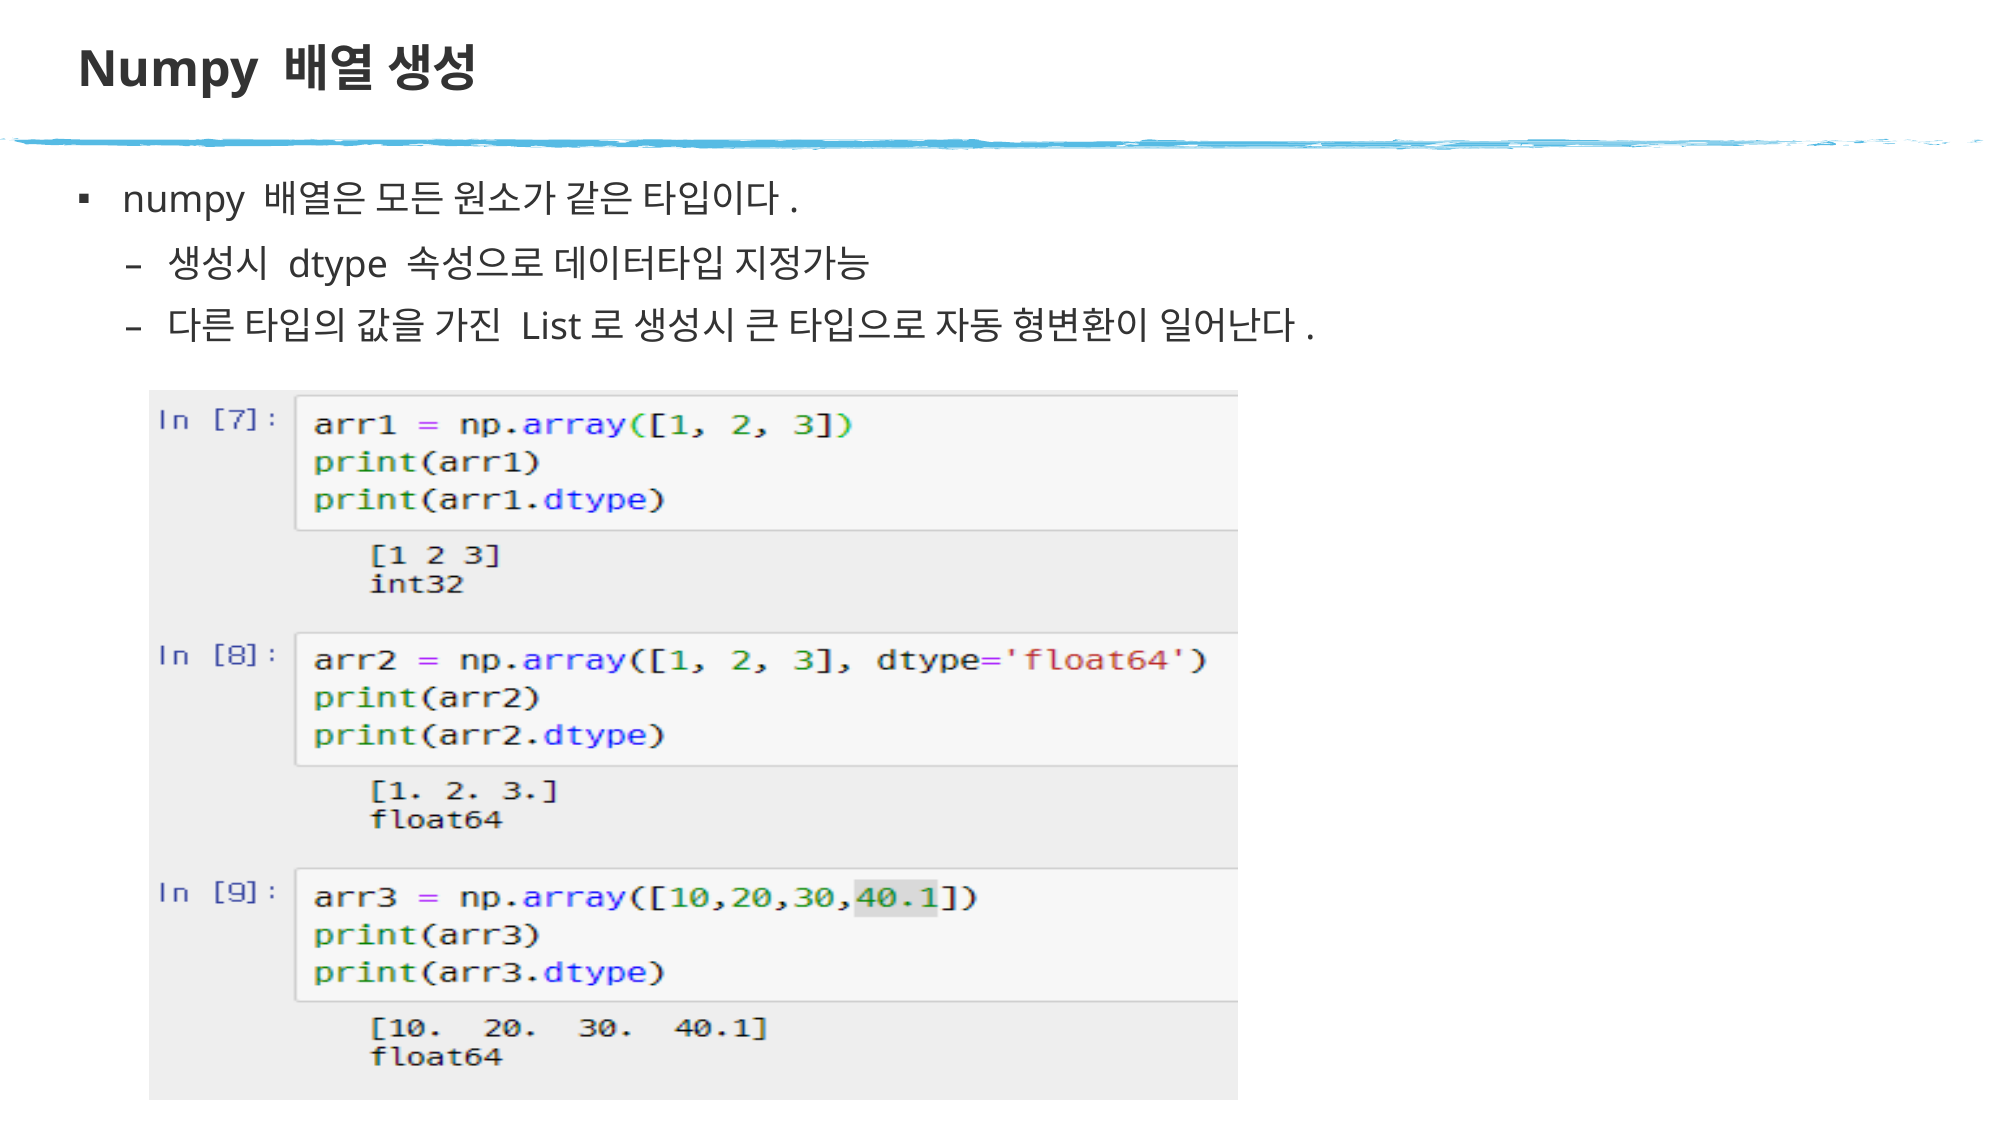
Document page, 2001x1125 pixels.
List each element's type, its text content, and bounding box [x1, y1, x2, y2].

picture [149, 390, 1238, 1101]
text_box numpy 배열은 모든 원소가 같은 타입이다. 생성시 dtype 속성으로 데이터타입 지정가능 다른 타입의 값을 가진 List로 생성시 큰 타입으로 자동 형변환이 일어난다. [75, 225, 1554, 348]
title Numpy 배열 생성 [75, 34, 1700, 225]
